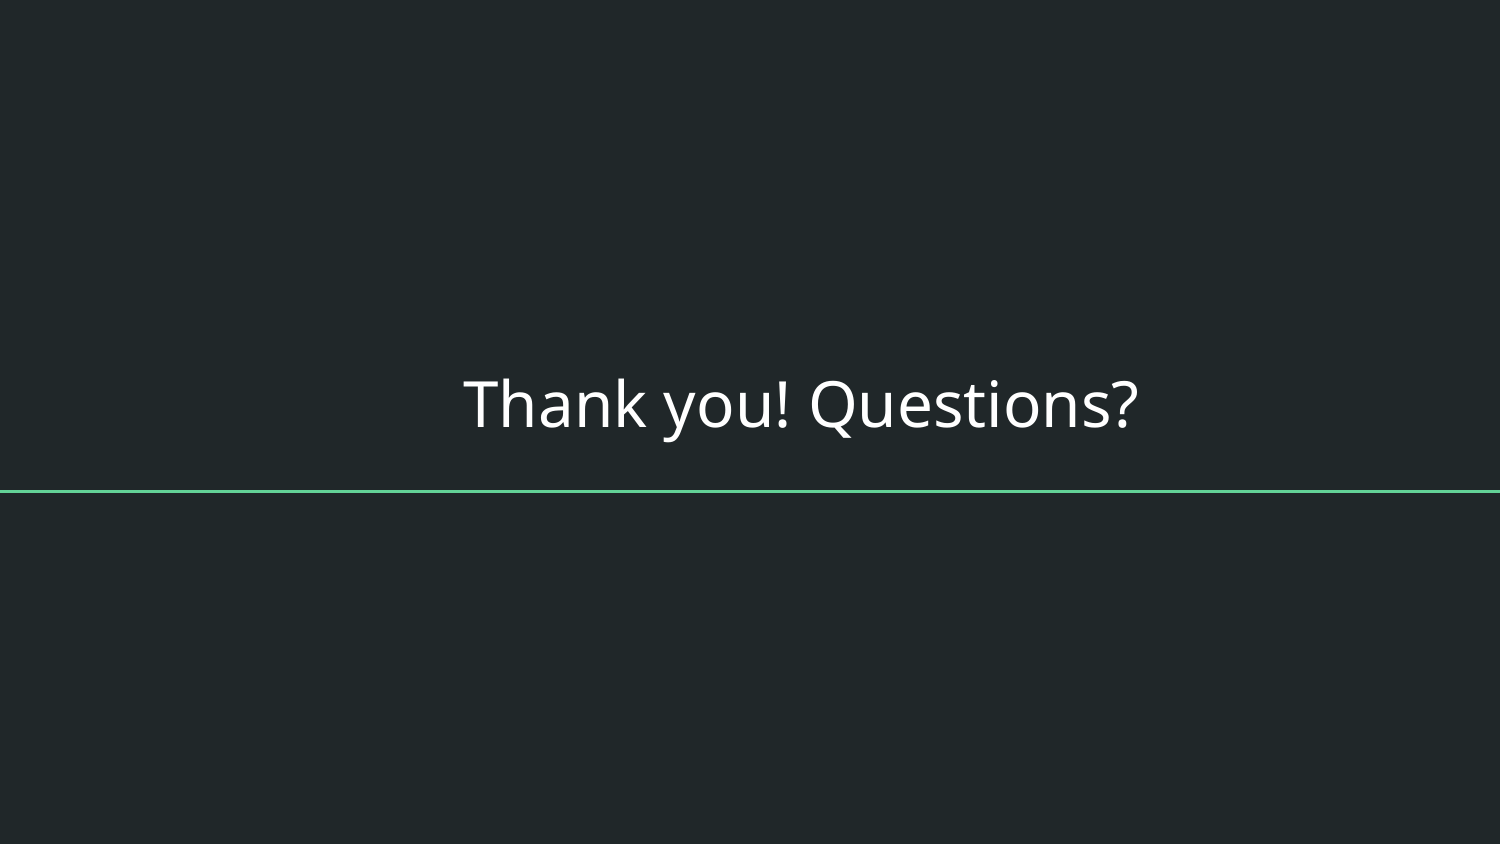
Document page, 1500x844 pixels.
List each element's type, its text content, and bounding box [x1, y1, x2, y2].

title Thank you! Questions? [448, 327, 1156, 455]
